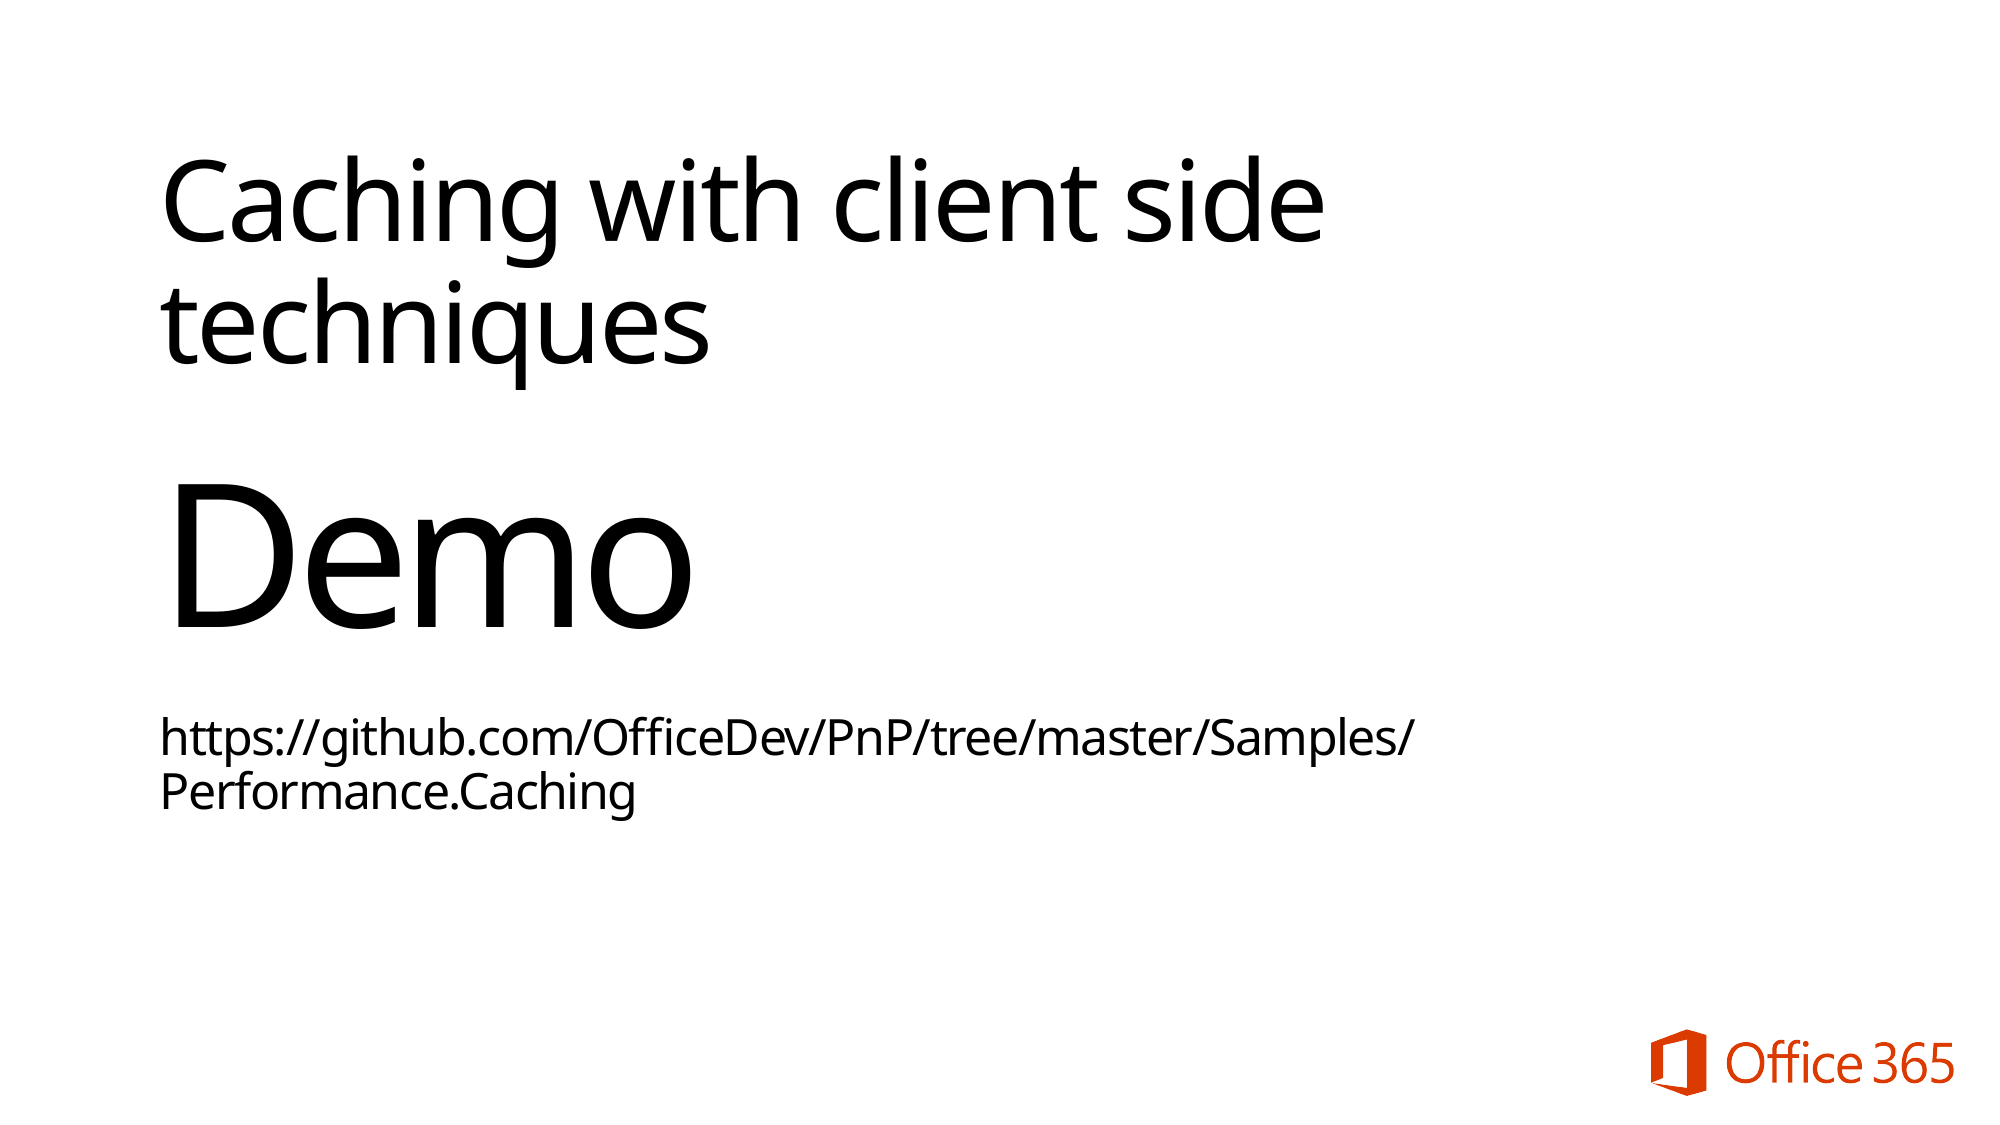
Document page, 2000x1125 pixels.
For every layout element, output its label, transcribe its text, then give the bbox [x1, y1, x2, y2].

list Demo [159, 449, 1841, 676]
list Caching with client side techniques [159, 237, 1839, 388]
subtitle https://github.com/OfficeDev/PnP/tree/master/Samples/Performance.Caching [159, 712, 1839, 789]
picture [1622, 1000, 1981, 1125]
